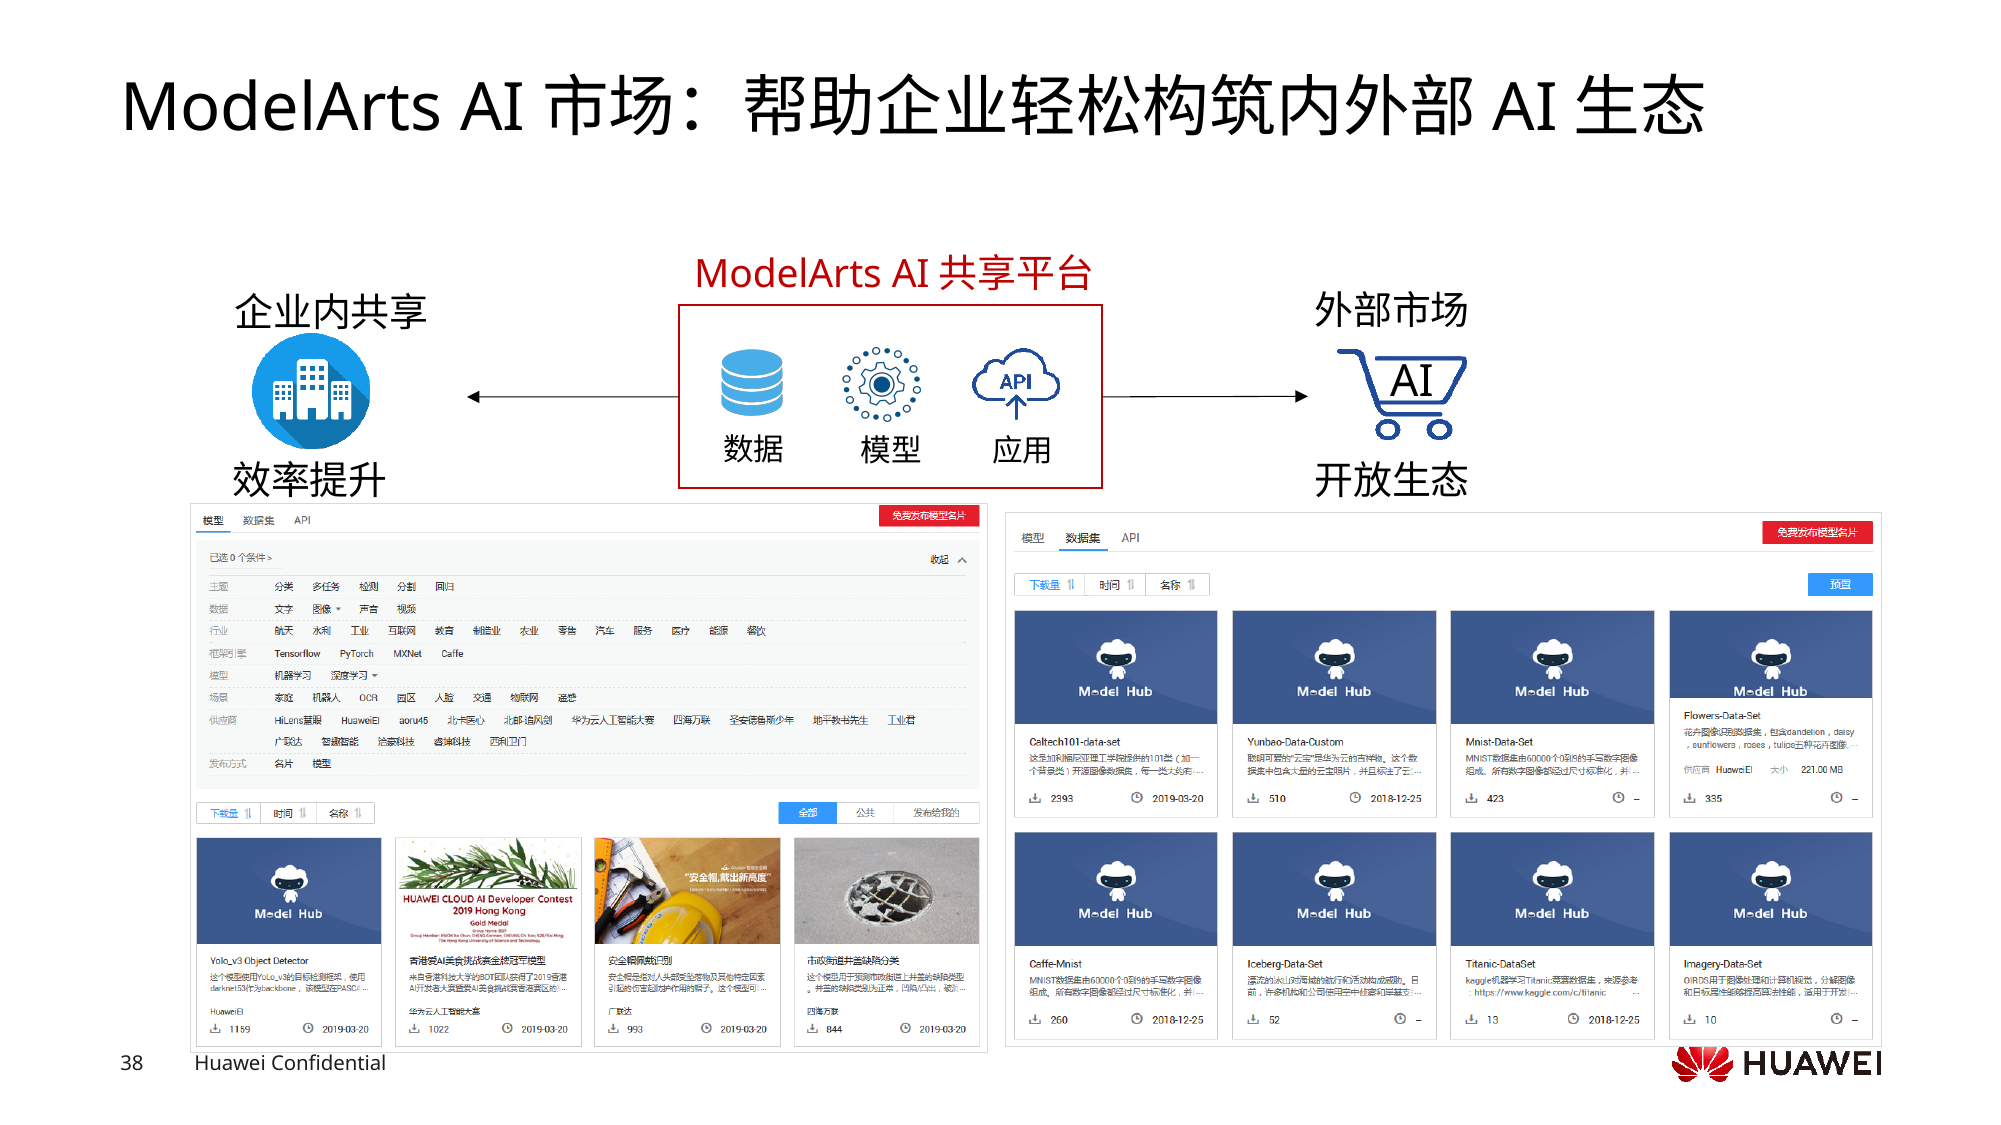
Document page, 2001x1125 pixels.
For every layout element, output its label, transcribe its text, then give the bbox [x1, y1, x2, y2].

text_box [184, 241, 1557, 511]
picture [1005, 512, 1881, 1082]
picture [190, 503, 988, 1053]
title ModelArts AI市场：帮助企业轻松构筑内外部AI生态 [120, 73, 1880, 155]
